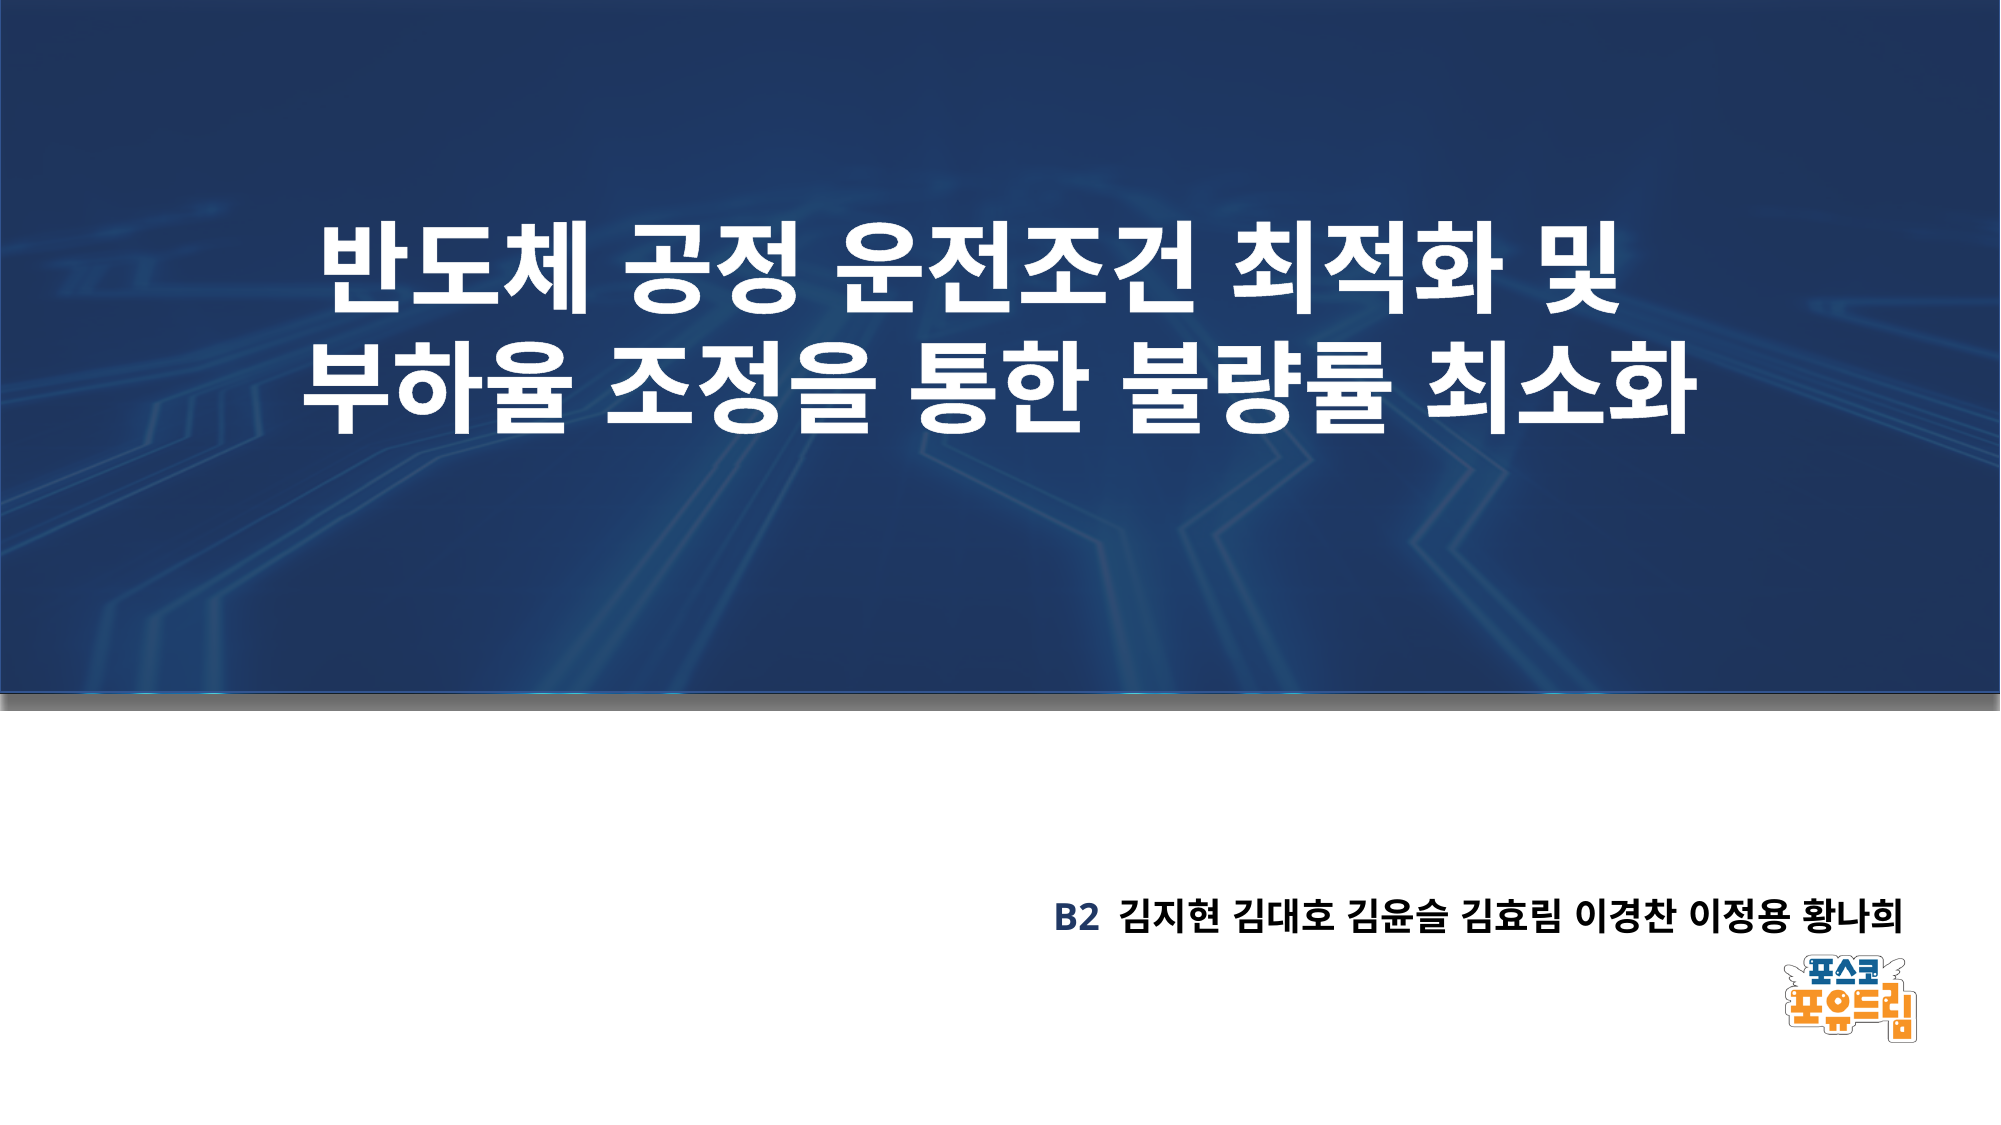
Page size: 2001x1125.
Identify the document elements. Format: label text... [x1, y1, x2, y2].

picture [1774, 945, 1921, 1046]
picture [0, 0, 2000, 694]
text_box B2 김지현 김대호 김윤슬 김효림 이경찬 이정용 황나희 [785, 885, 1921, 945]
